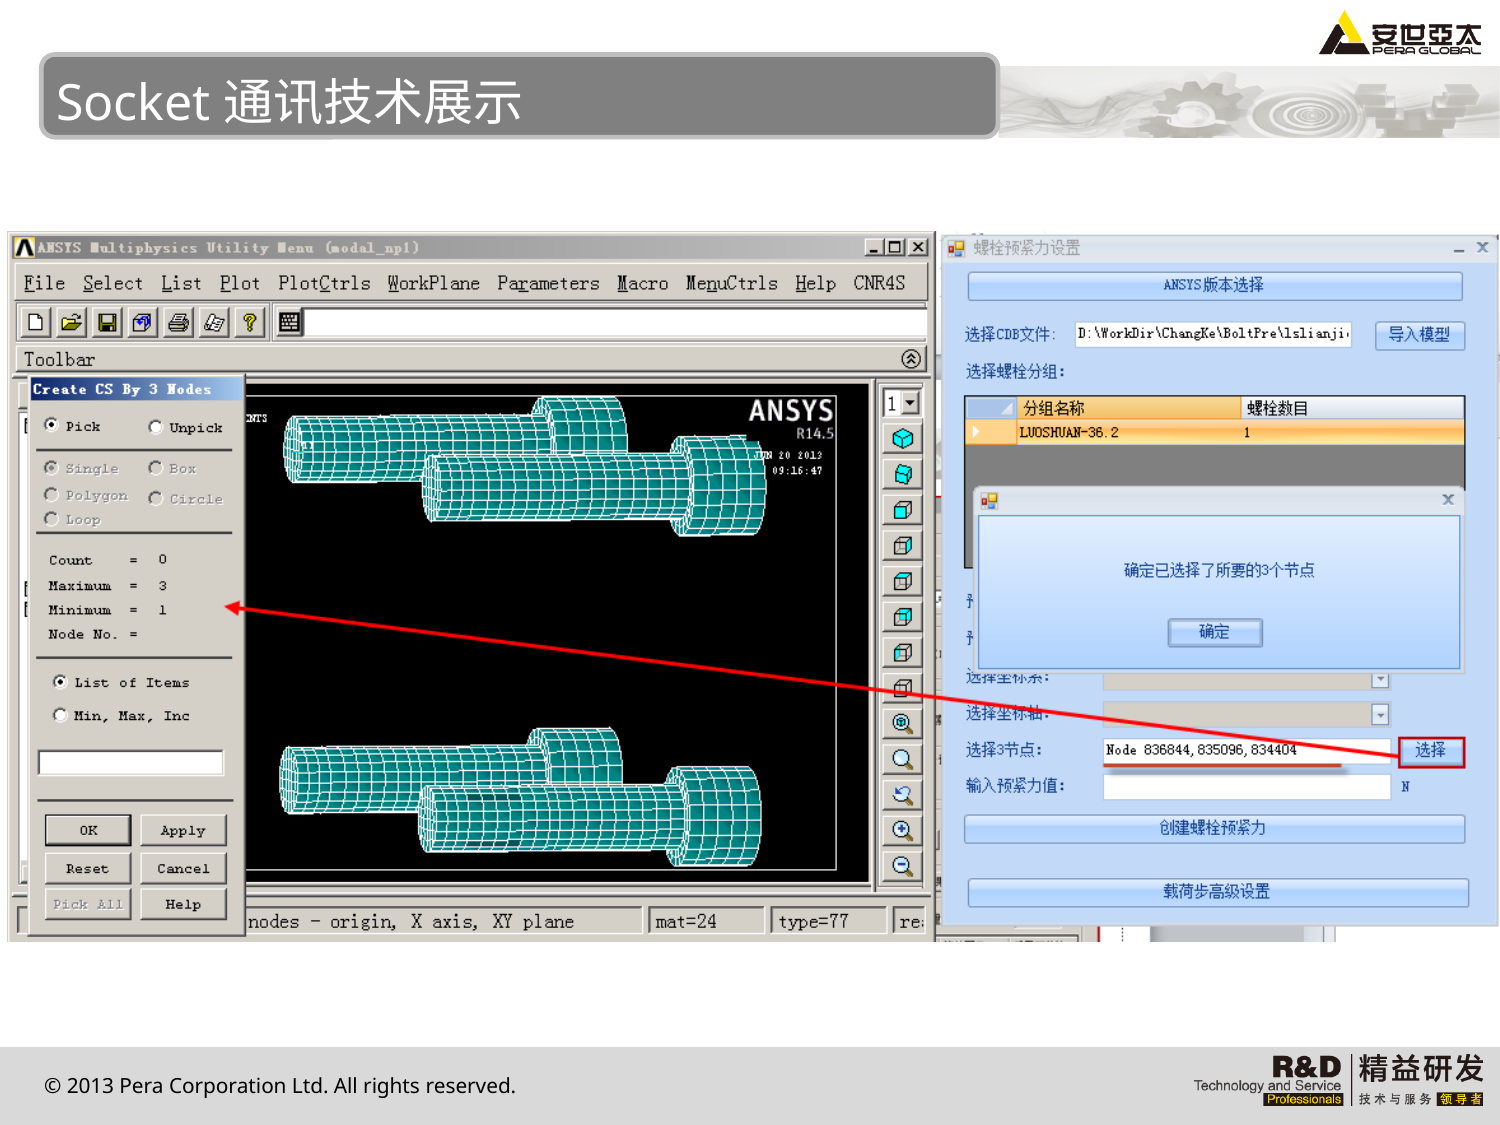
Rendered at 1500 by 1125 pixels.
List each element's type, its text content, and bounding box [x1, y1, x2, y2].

picture [7, 231, 1500, 942]
picture [1316, 7, 1483, 55]
picture [1194, 1054, 1483, 1106]
title Socket通讯技术展示 [41, 30, 1247, 171]
